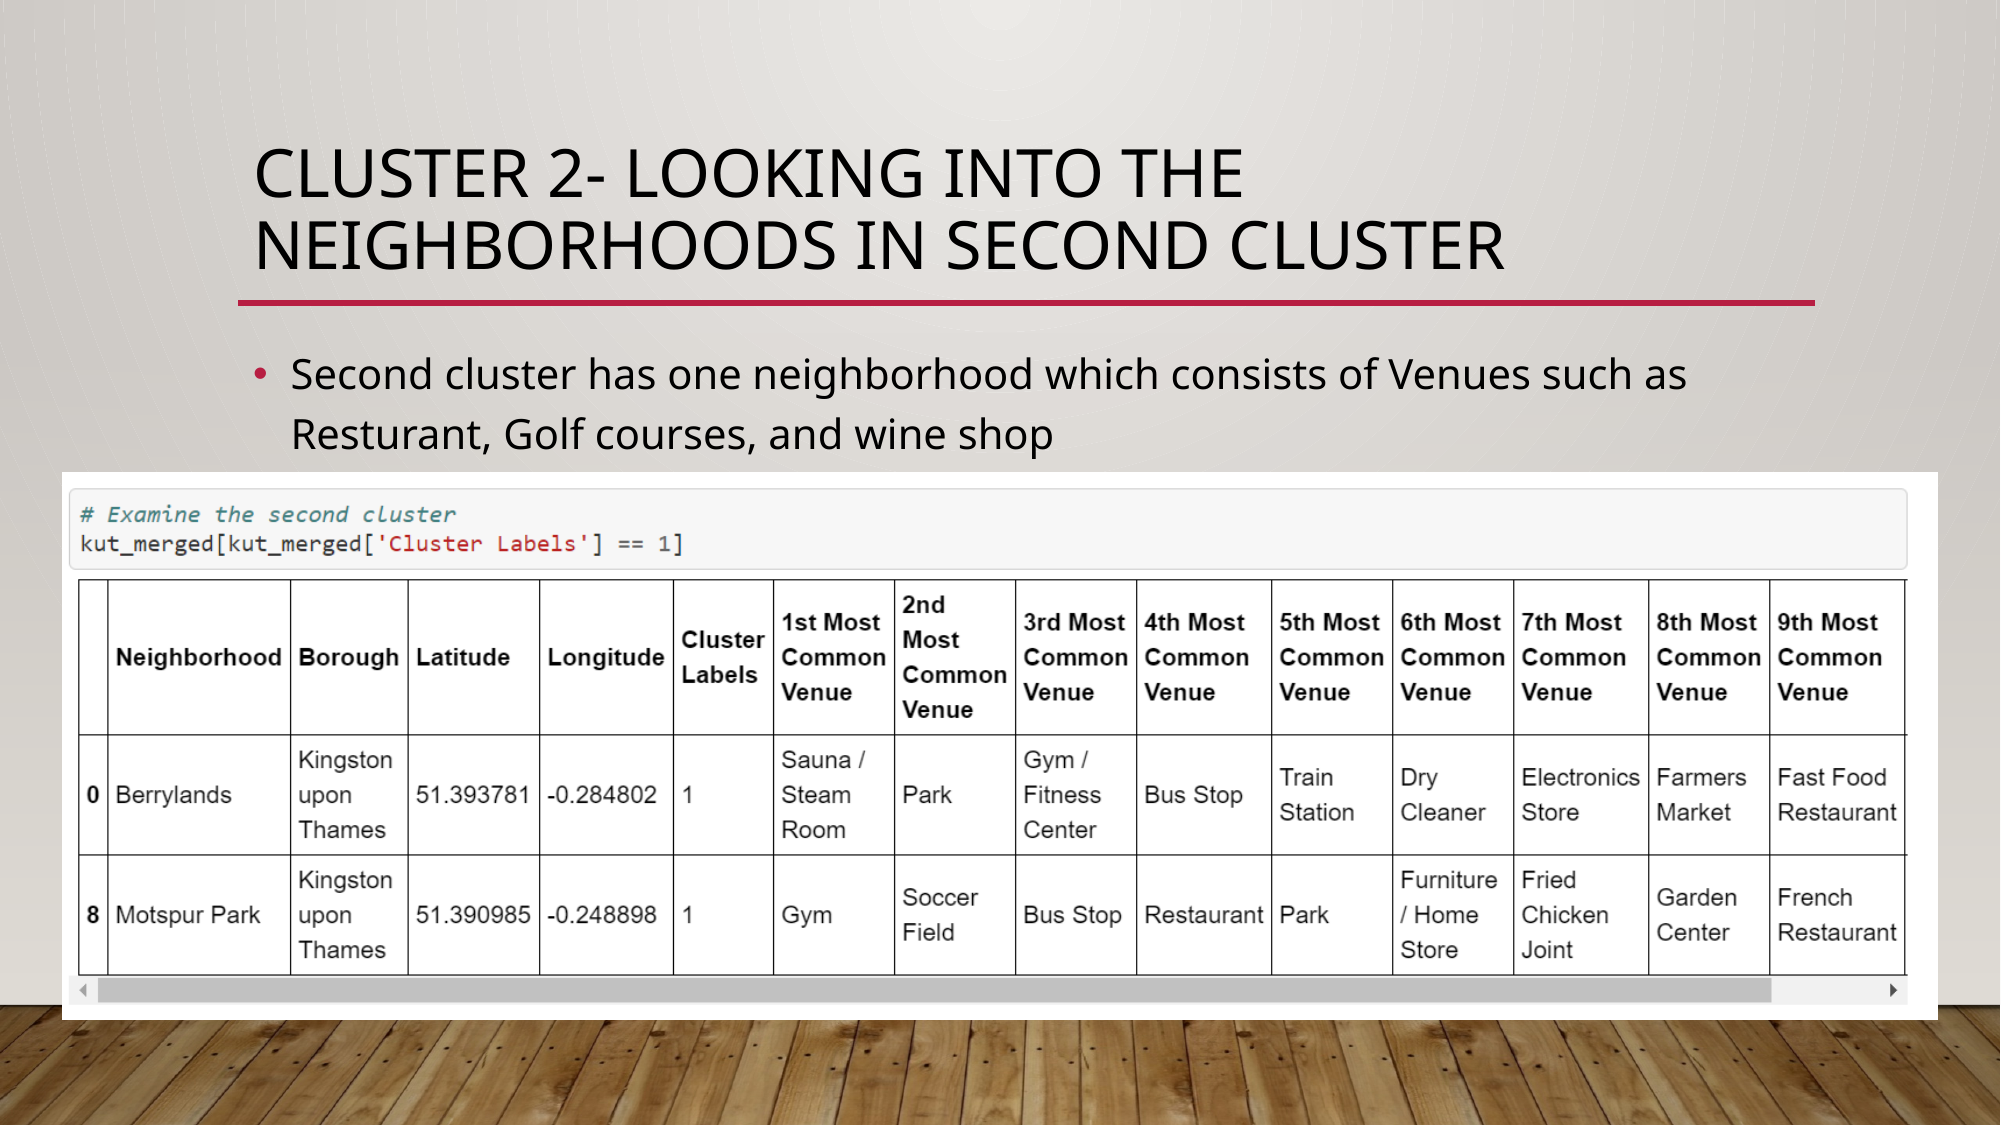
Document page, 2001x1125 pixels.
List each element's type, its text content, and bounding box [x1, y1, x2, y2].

list Second cluster has one neighborhood which consists of Venues such as Resturant, Golf courses, and wine shop [238, 330, 1814, 472]
picture [0, 472, 2000, 1125]
title Cluster 2- looking into the neighborhoods in second cluster [238, 131, 1814, 305]
